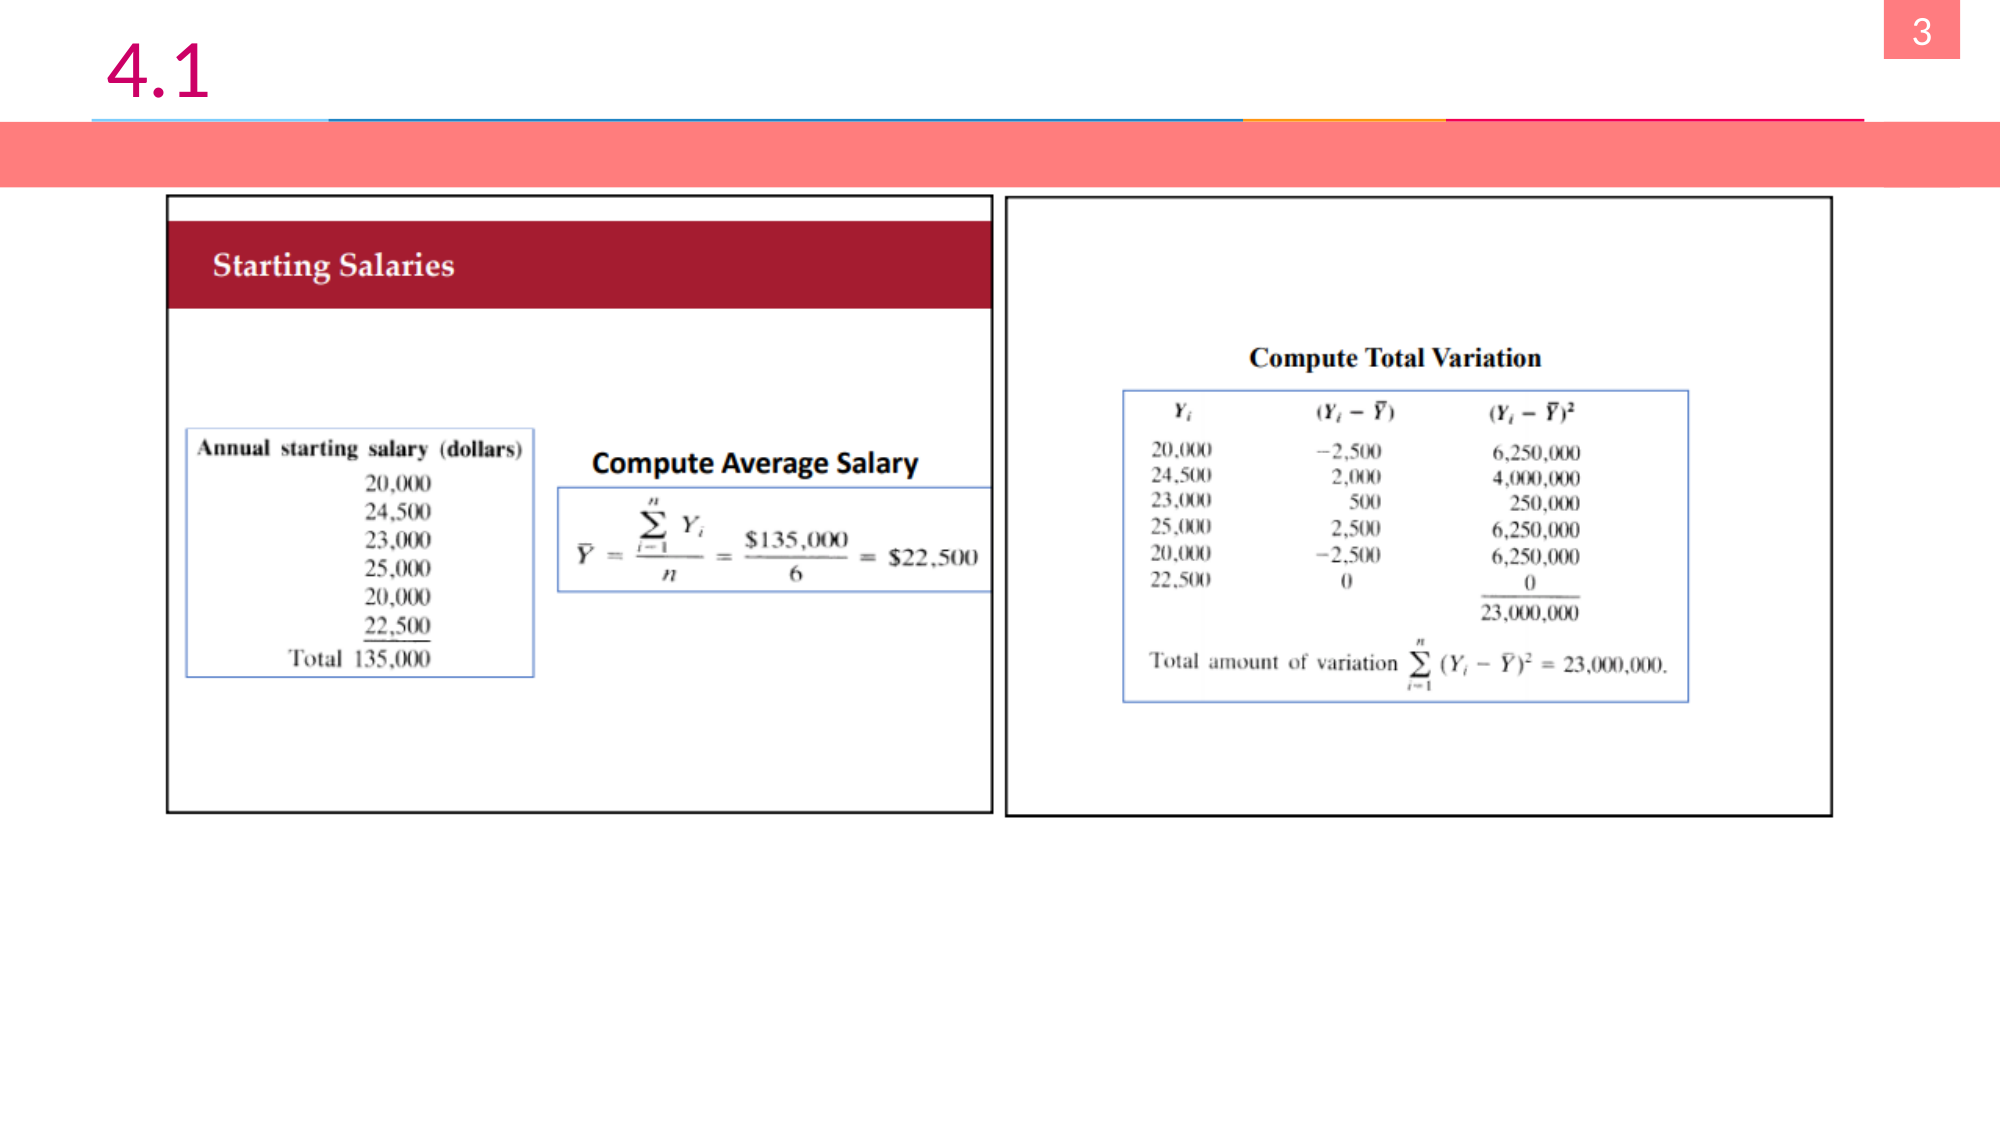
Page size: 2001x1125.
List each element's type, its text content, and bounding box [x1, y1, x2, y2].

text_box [91, 118, 1865, 122]
slide_number 3 [1883, 0, 1961, 59]
picture [160, 190, 1838, 824]
text_box 4.1 [91, 6, 1865, 118]
text_box [0, 121, 2000, 188]
